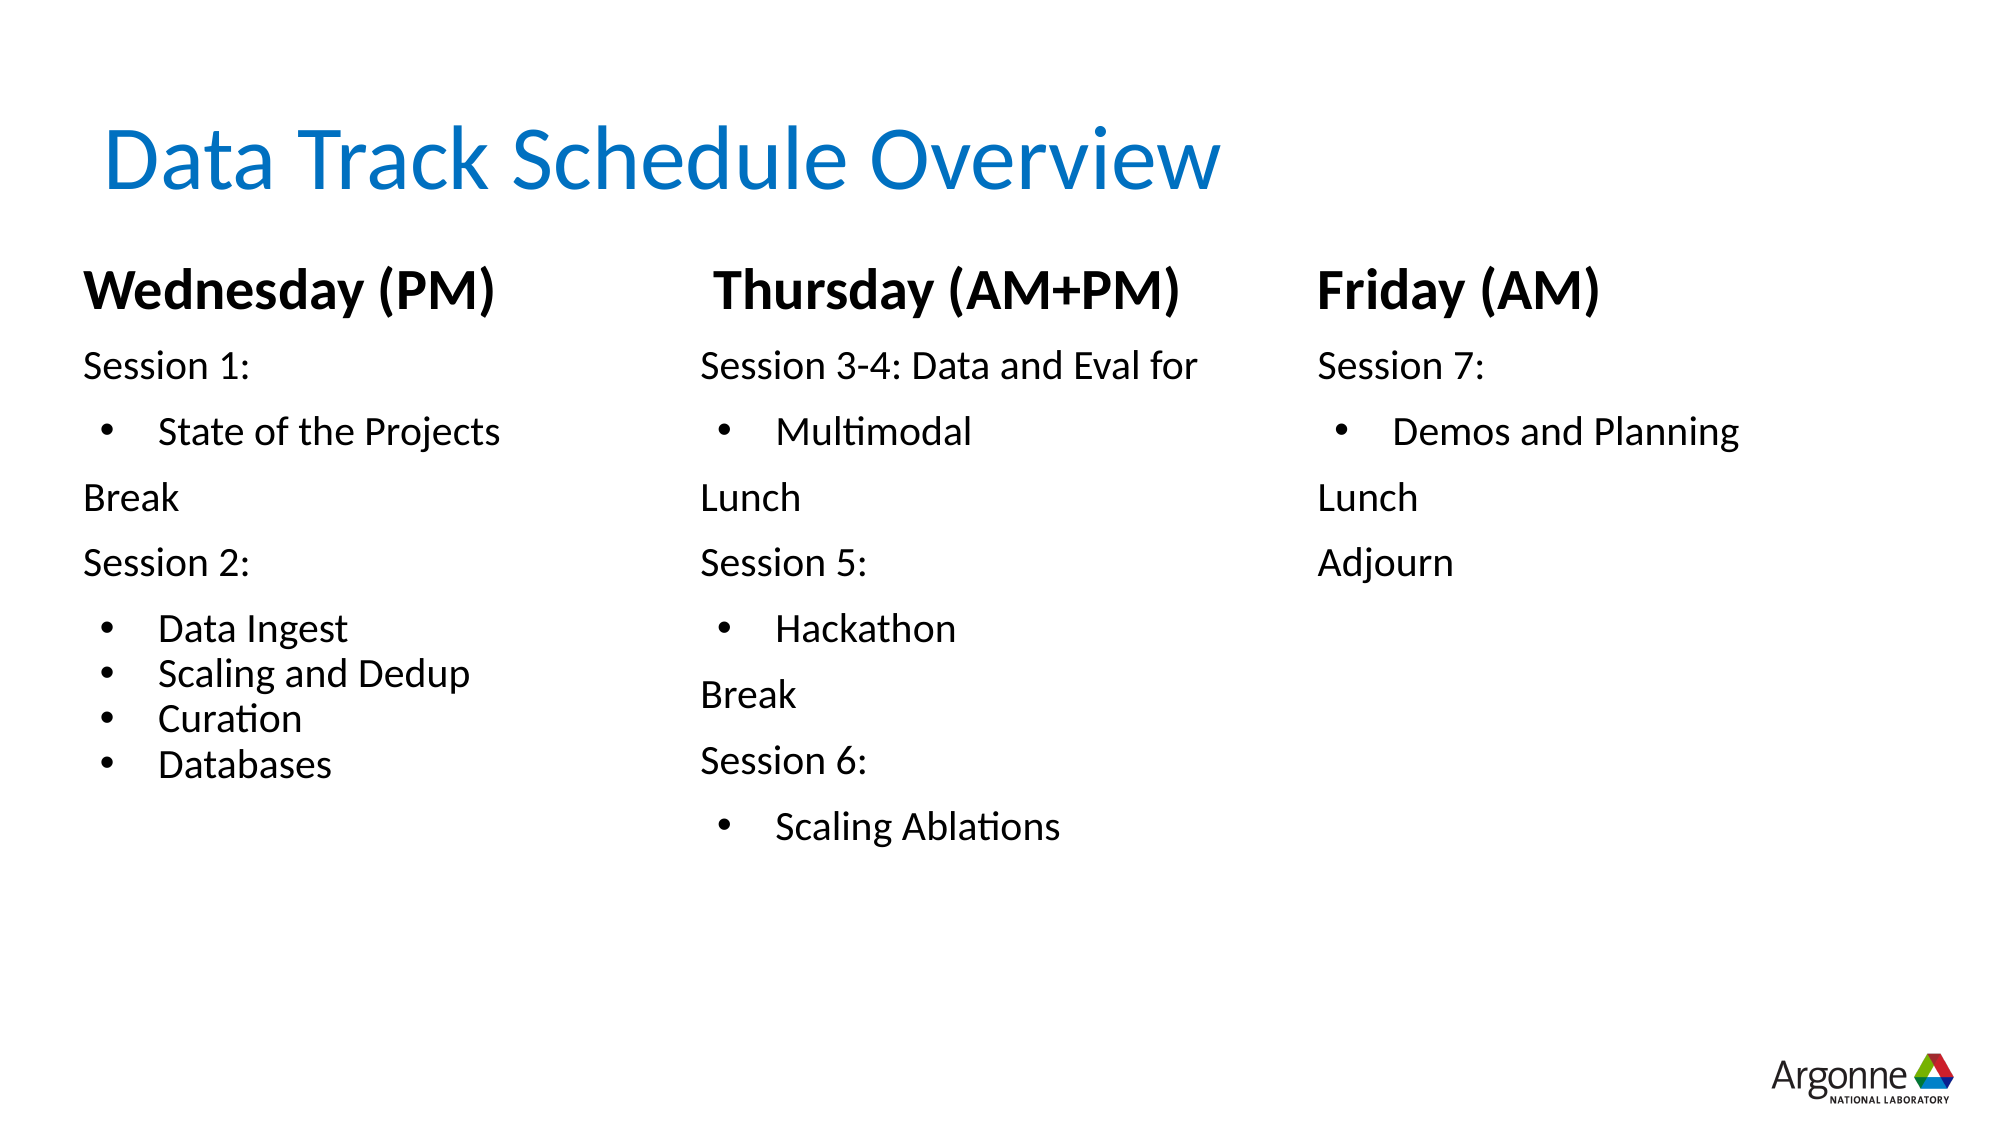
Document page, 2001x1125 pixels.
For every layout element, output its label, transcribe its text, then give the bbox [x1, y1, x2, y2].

list Wednesday (PM) Session 1: State of the Projects Break Session 2: Data Ingest Scaling and Dedup Curation Databases [68, 252, 685, 972]
list Thursday (AM+PM) Session 3-4: Data and Eval for Multimodal Lunch Session 5: Hackathon Break Session 6: Scaling Ablations [685, 252, 1302, 972]
title Data Track Schedule Overview [68, 97, 1932, 223]
picture [1760, 1042, 1965, 1115]
list Friday (AM) Session 7: Demos and Planning Lunch Adjourn [1302, 252, 1921, 972]
